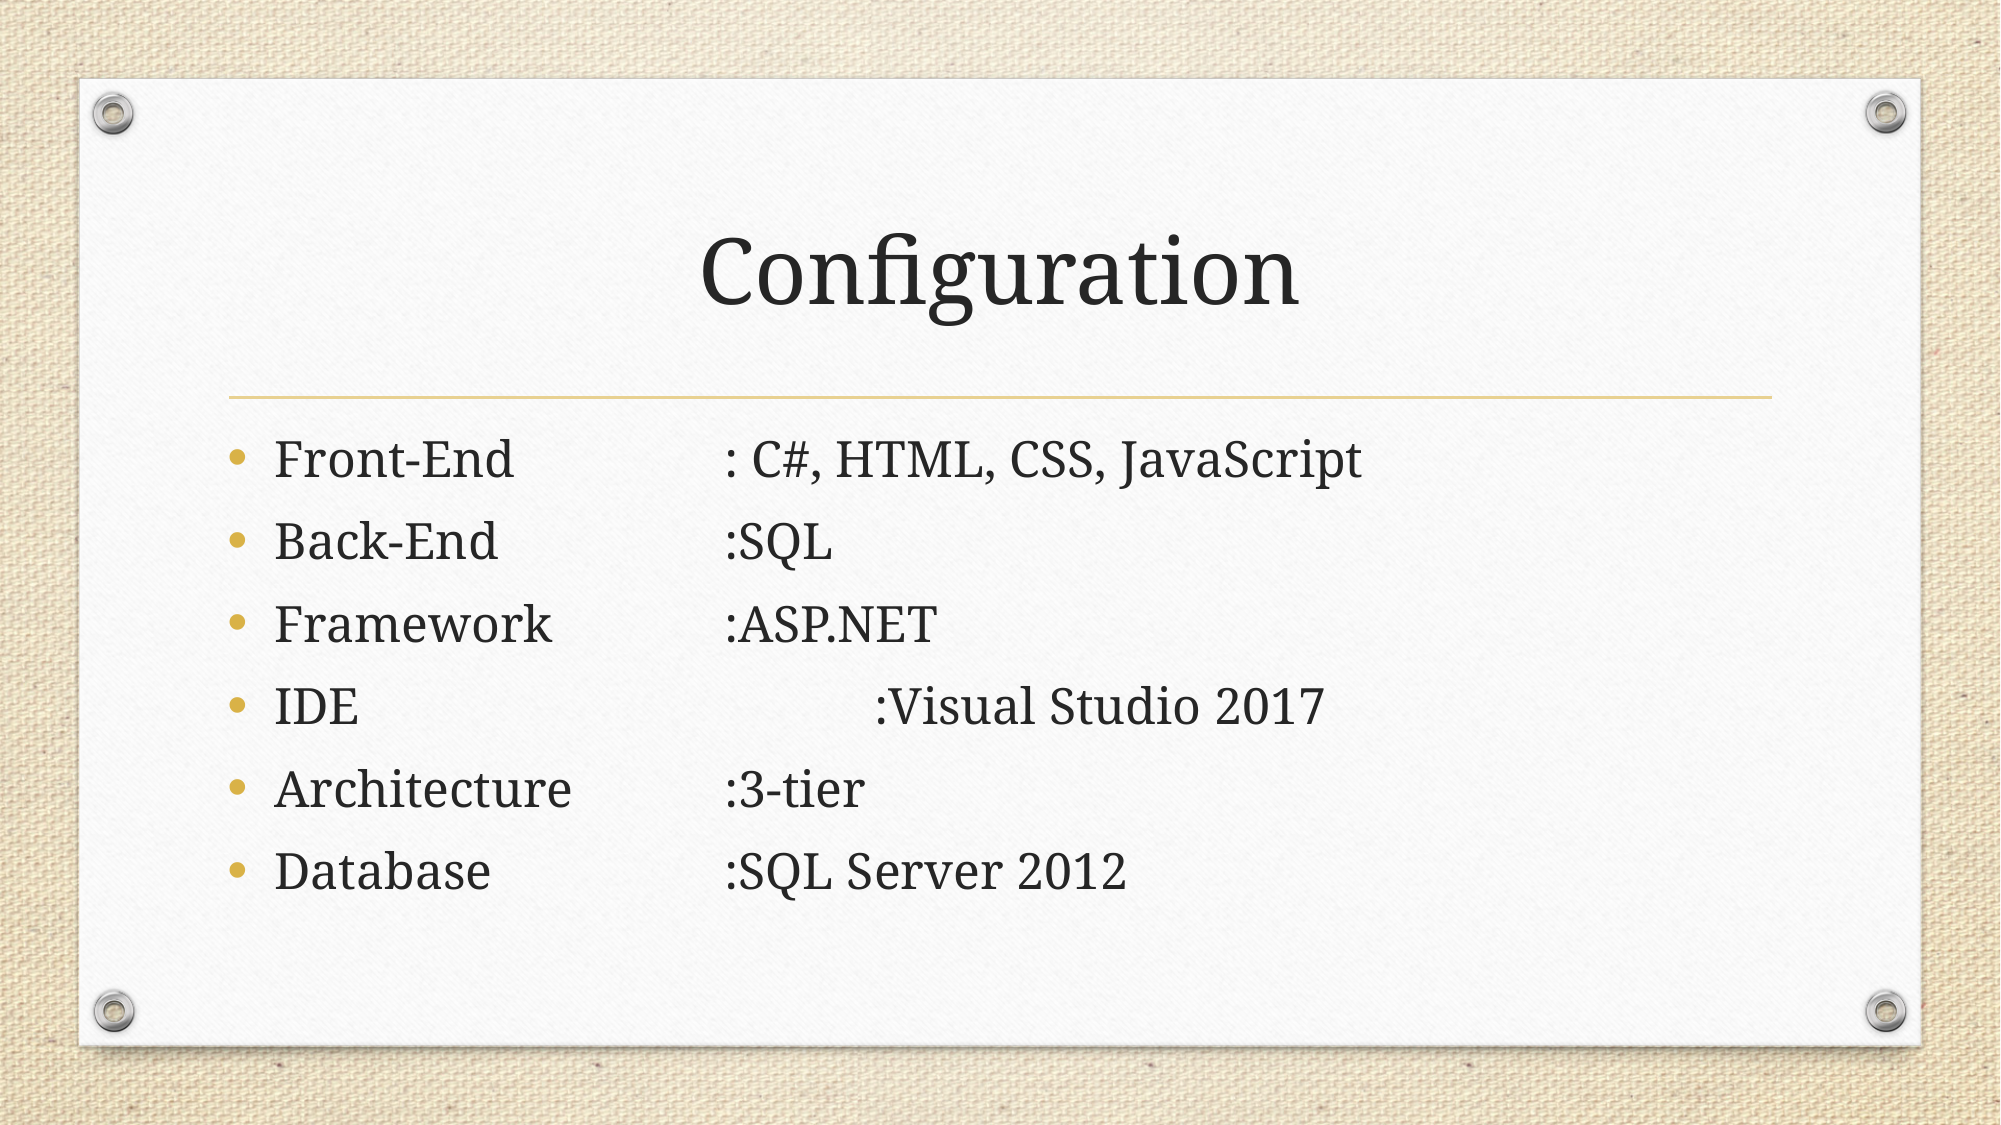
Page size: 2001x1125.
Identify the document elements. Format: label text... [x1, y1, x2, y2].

list Front-End : C#, HTML, CSS, JavaScript Back-End :SQL Framework :ASP.NET IDE :Visual Studio 2017 Architecture :3-tier Database :SQL Server 2012 [212, 419, 1788, 964]
picture [0, 0, 2001, 1125]
title Configuration [212, 161, 1788, 375]
